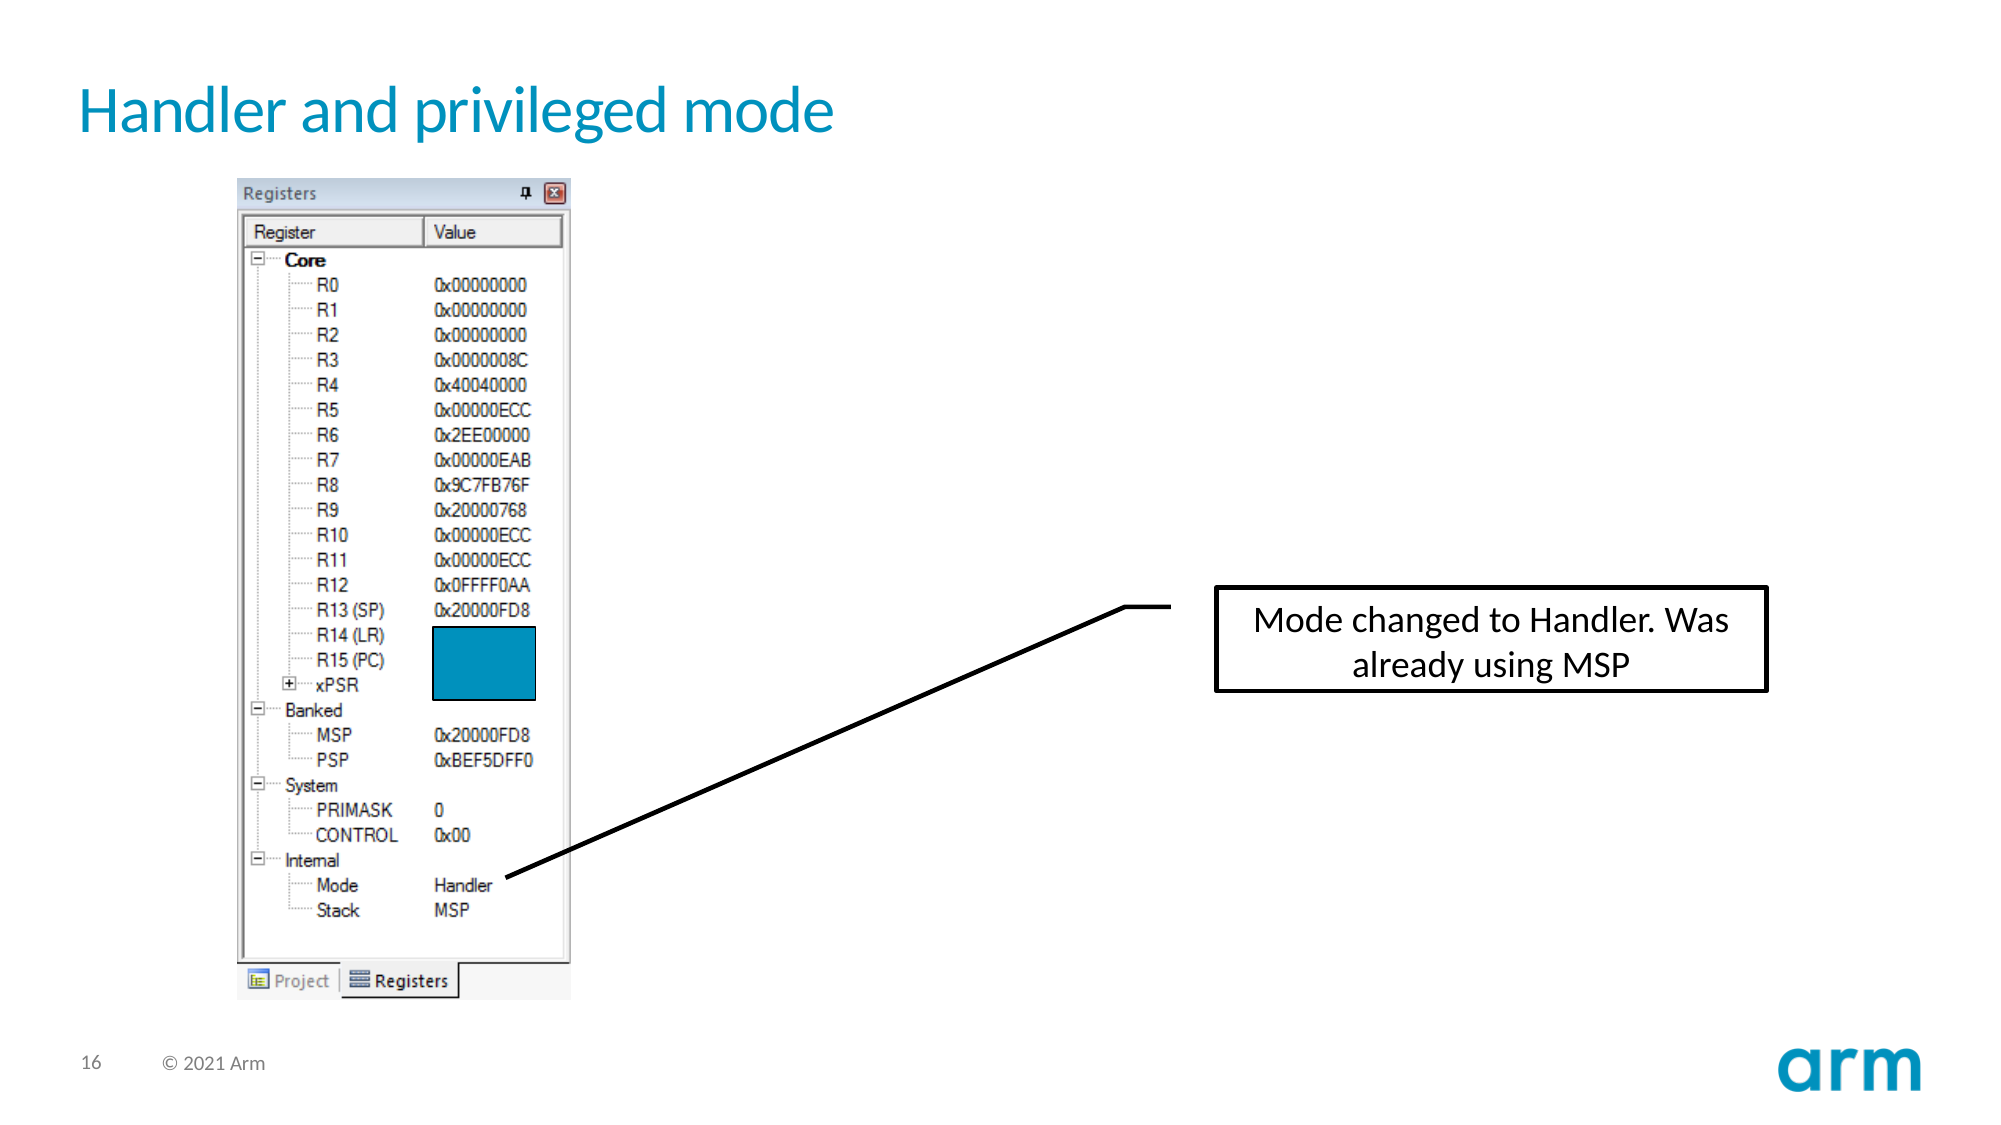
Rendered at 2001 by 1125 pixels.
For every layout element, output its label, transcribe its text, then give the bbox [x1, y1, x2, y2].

picture [1777, 1047, 1922, 1093]
title Handler and privileged mode [78, 78, 1922, 186]
text_box Mode changed to Handler. Was already using MSP [1216, 587, 1767, 692]
picture [237, 178, 571, 1000]
